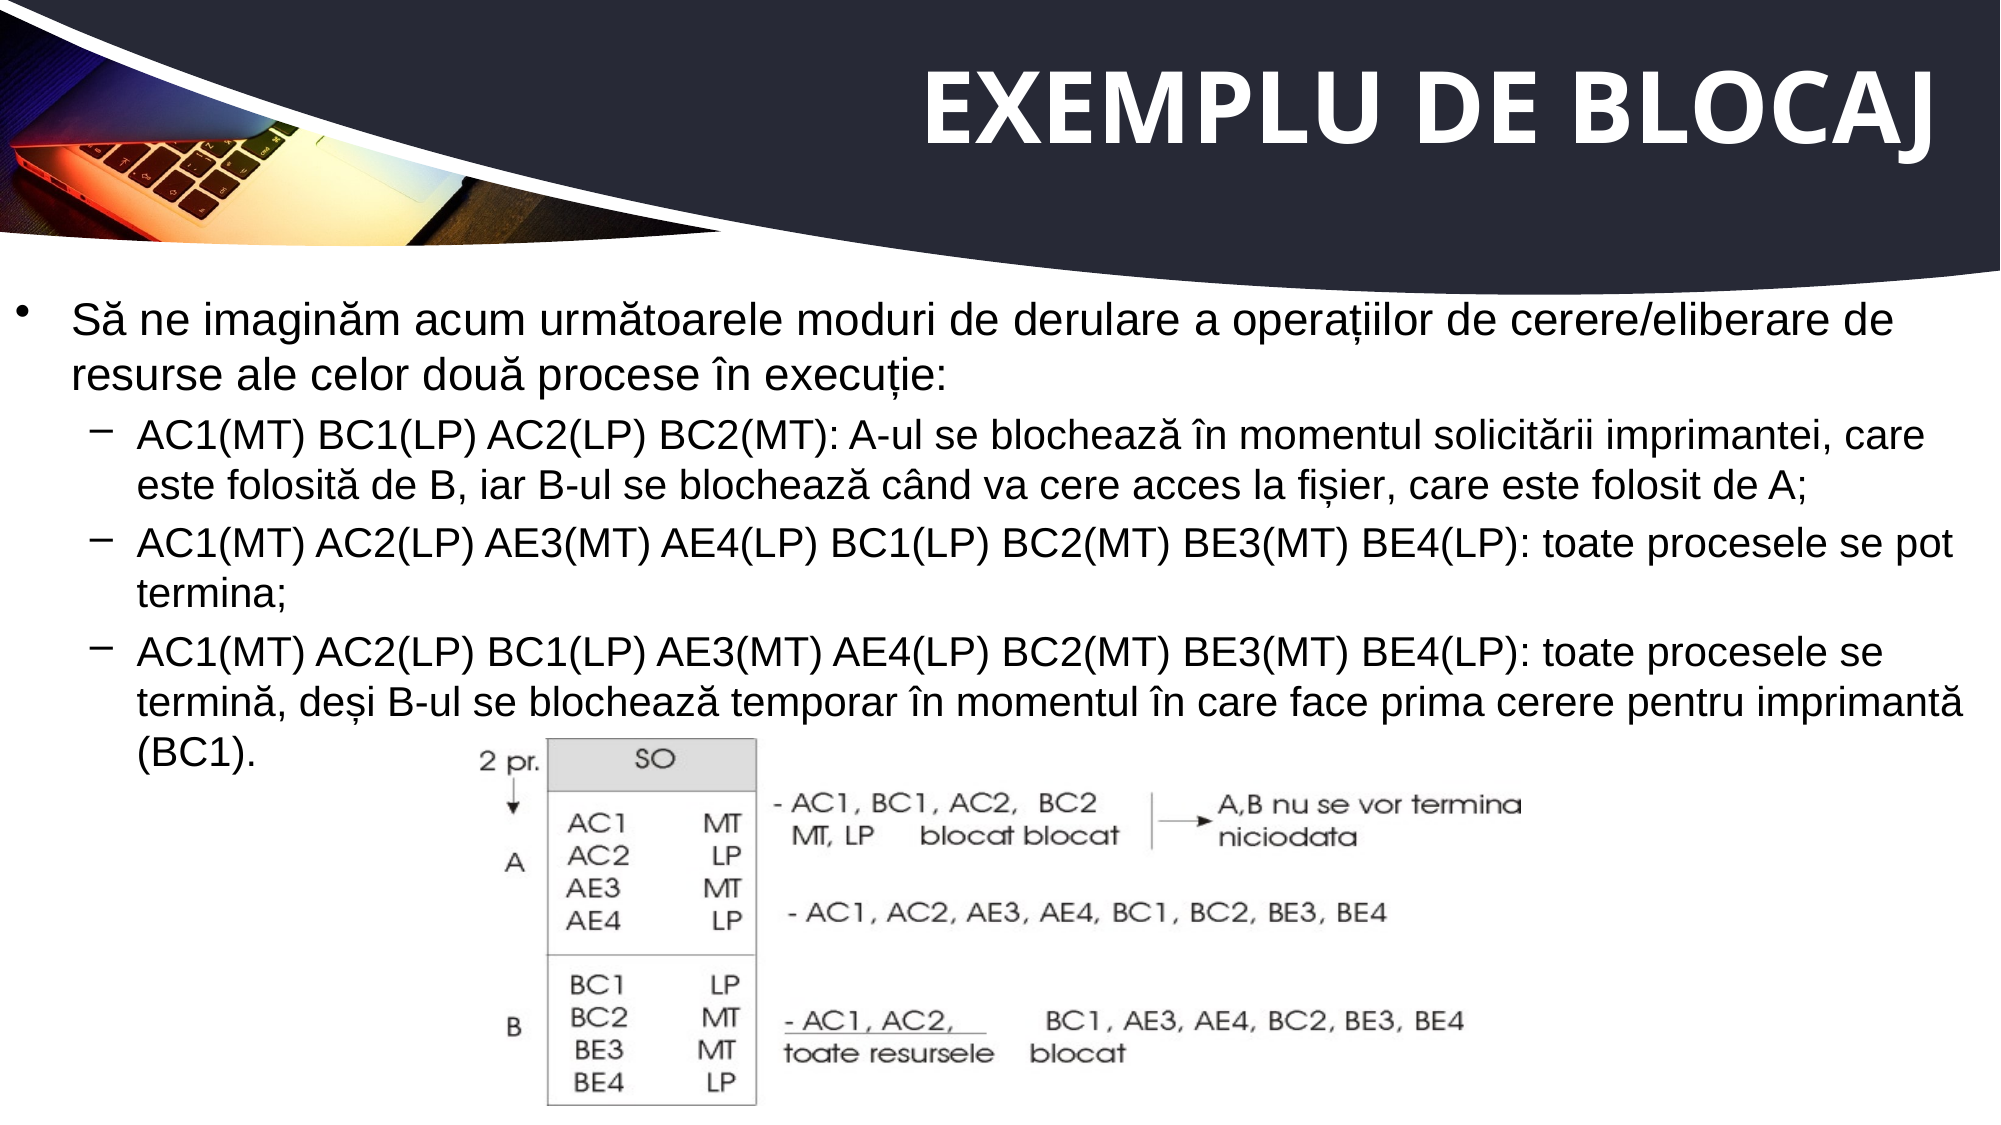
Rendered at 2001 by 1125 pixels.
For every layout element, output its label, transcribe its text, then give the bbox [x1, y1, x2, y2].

text_box Să ne imaginăm acum următoarele moduri de derulare a operațiilor de cerere/eliberare de resurse ale celor două procese în execuție: AC1(MT) BC1(LP) AC2(LP) BC2(MT): A-ul se blochează în momentul solicitării imprimantei, care este folosită de B, iar B-ul se blochează când va cere acces la fișier, care este folosit de A; AC1(MT) AC2(LP) AE3(MT) AE4(LP) BC1(LP) BC2(MT) BE3(MT) BE4(LP): toate procesele se pot termina; AC1(MT) AC2(LP) BC1(LP) AE3(MT) AE4(LP) BC2(MT) BE3(MT) BE4(LP): toate procesele se termină, deși B-ul se blochează temporar în momentul în care face prima cerere pentru imprimantă (BC1). [0, 282, 2000, 793]
picture [479, 738, 1521, 1106]
title Exemplu de blocaj [137, 2, 2000, 220]
picture [0, 9, 722, 247]
